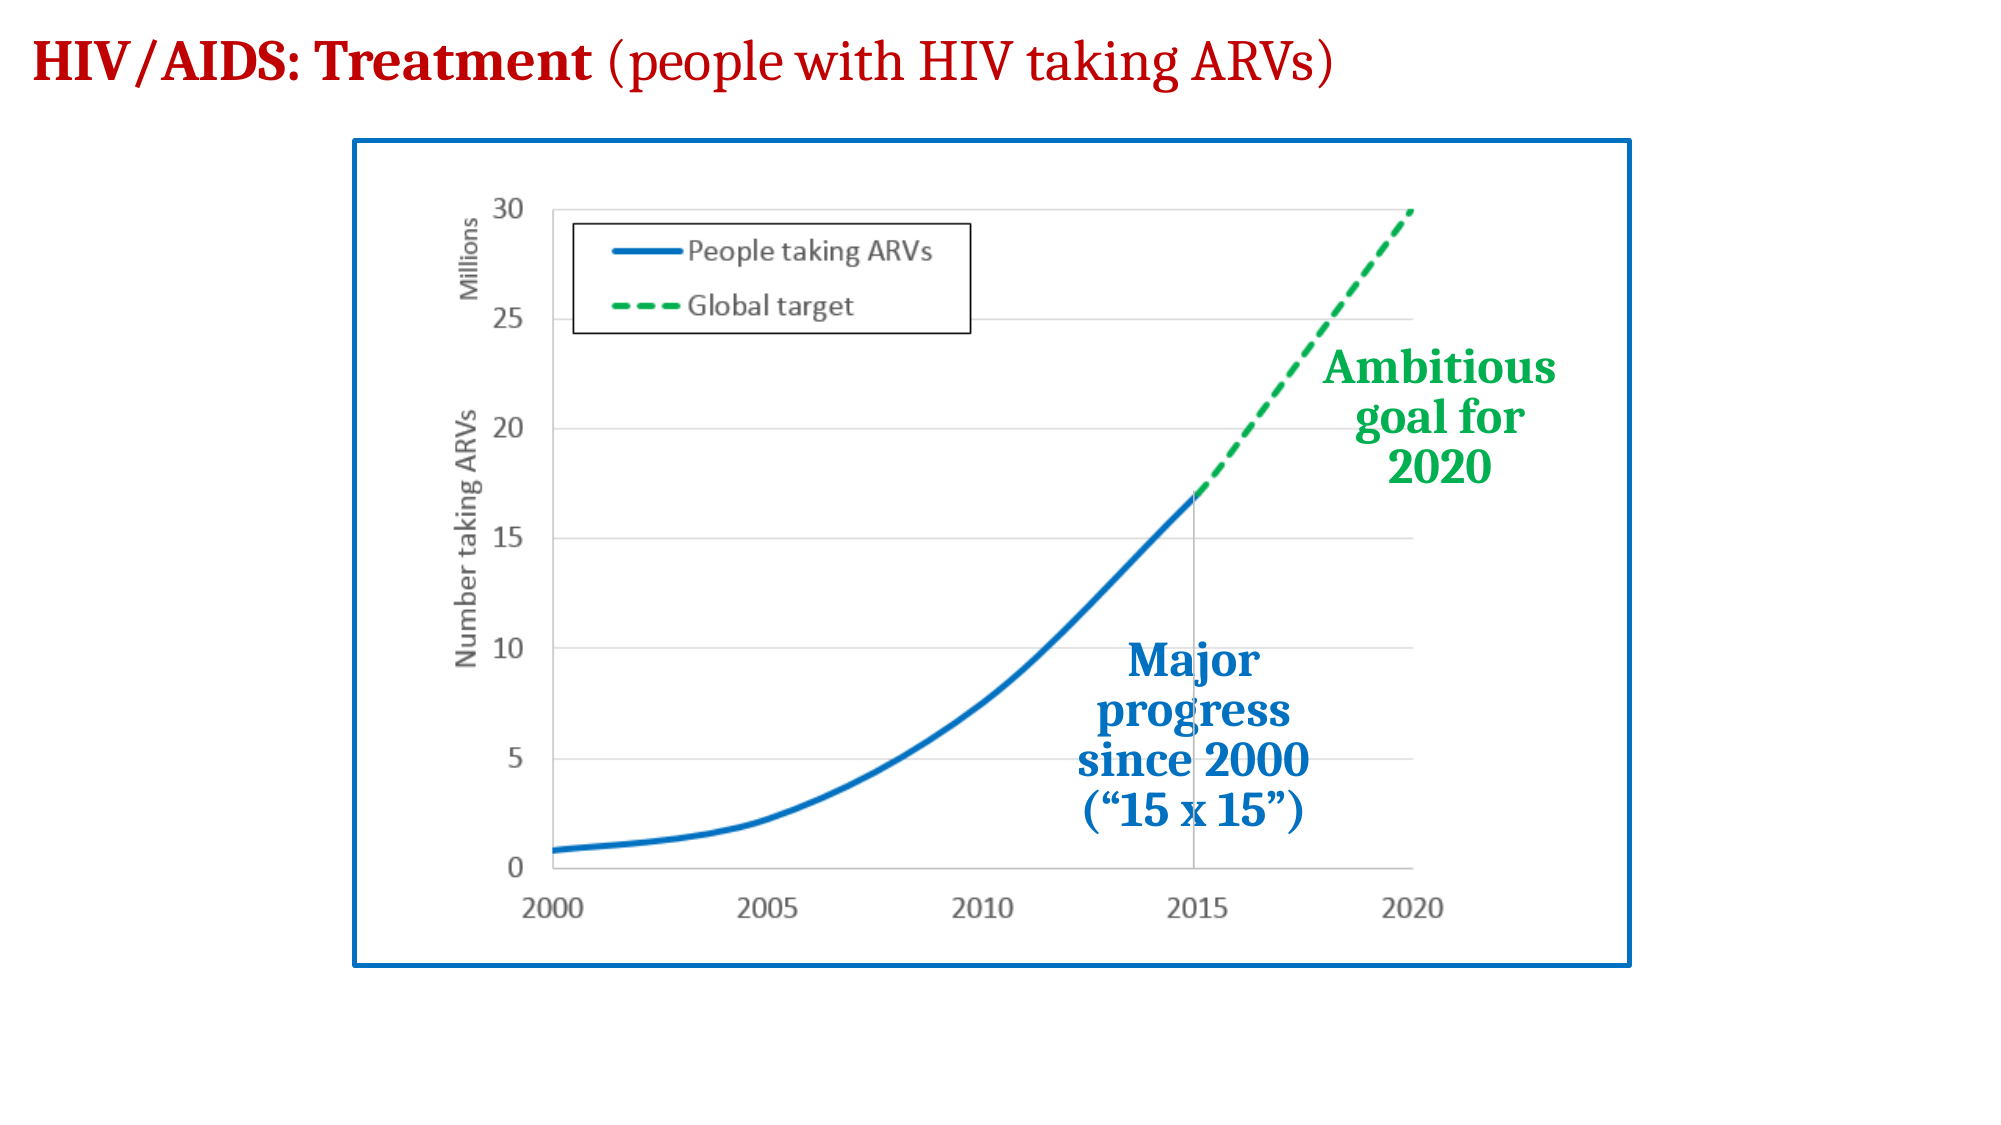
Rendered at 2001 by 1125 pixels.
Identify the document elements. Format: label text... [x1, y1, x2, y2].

picture [440, 192, 1461, 926]
text_box HIV/AIDS: Treatment (people with HIV taking ARVs) [17, 14, 1528, 100]
text_box Ambitious goal for 2020 [1465, 336, 1574, 502]
text_box [352, 138, 1632, 968]
